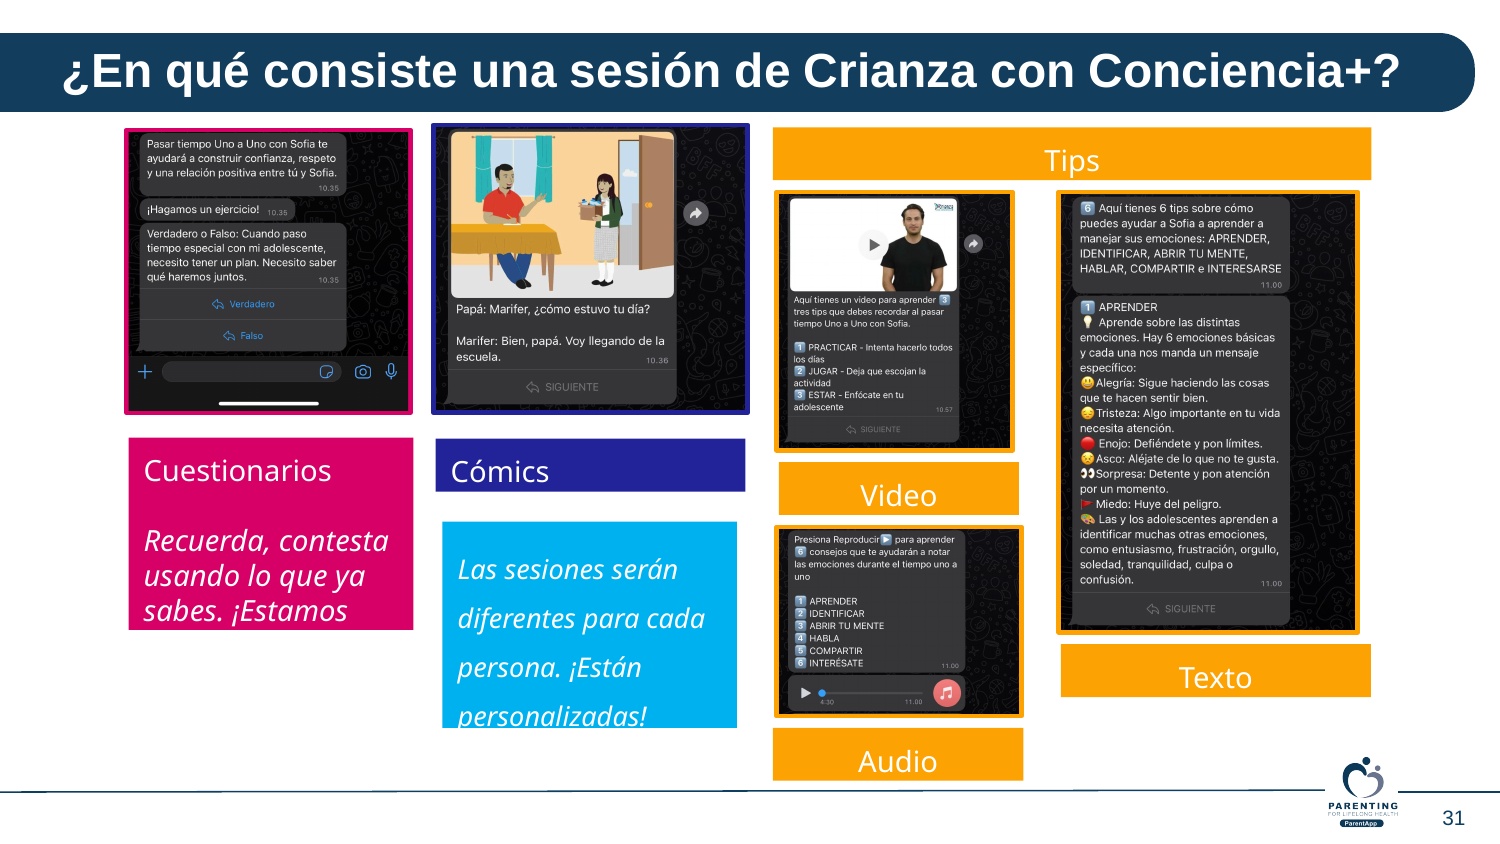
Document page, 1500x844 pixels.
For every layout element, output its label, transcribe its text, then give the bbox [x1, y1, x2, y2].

picture [128, 132, 409, 411]
text_box [0, 33, 1461, 112]
text_box Texto [1060, 644, 1371, 698]
picture [778, 528, 1020, 714]
text_box Cómics [435, 438, 746, 492]
text_box Tips [772, 127, 1372, 181]
text_box ¿En qué consiste una sesión de Crianza con Conciencia+? [46, 32, 1500, 105]
picture [778, 194, 1011, 449]
text_box Cuestionarios Recuerda, contesta usando lo que ya sabes. ¡Estamos aquí para aprender! [128, 437, 414, 630]
text_box Audio [772, 727, 1024, 781]
picture [1328, 756, 1398, 828]
picture [435, 126, 746, 411]
text_box Las sesiones serán diferentes para cada persona. ¡Están personalizadas! [442, 521, 737, 728]
picture [1060, 194, 1356, 631]
text_box Video [778, 462, 1019, 515]
